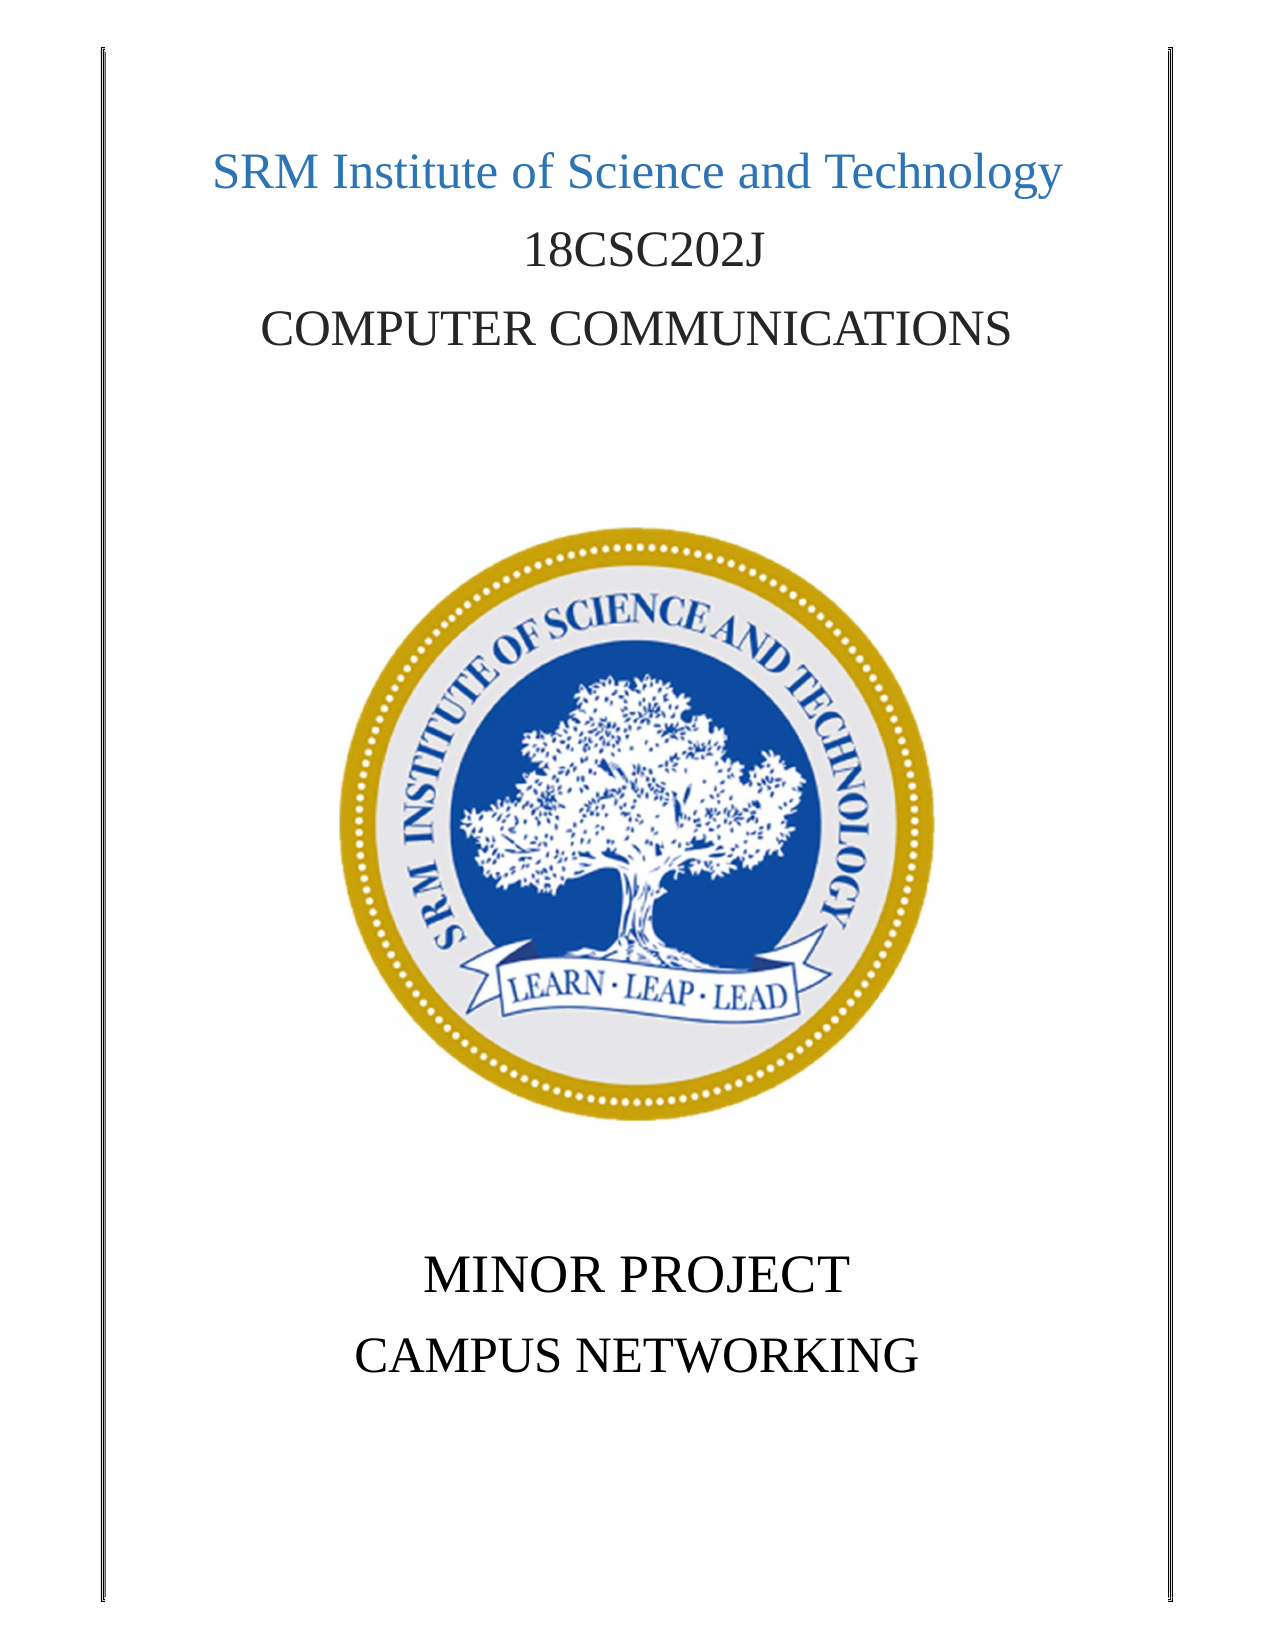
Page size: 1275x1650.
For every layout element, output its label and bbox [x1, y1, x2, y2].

text_box [100, 46, 1174, 1603]
